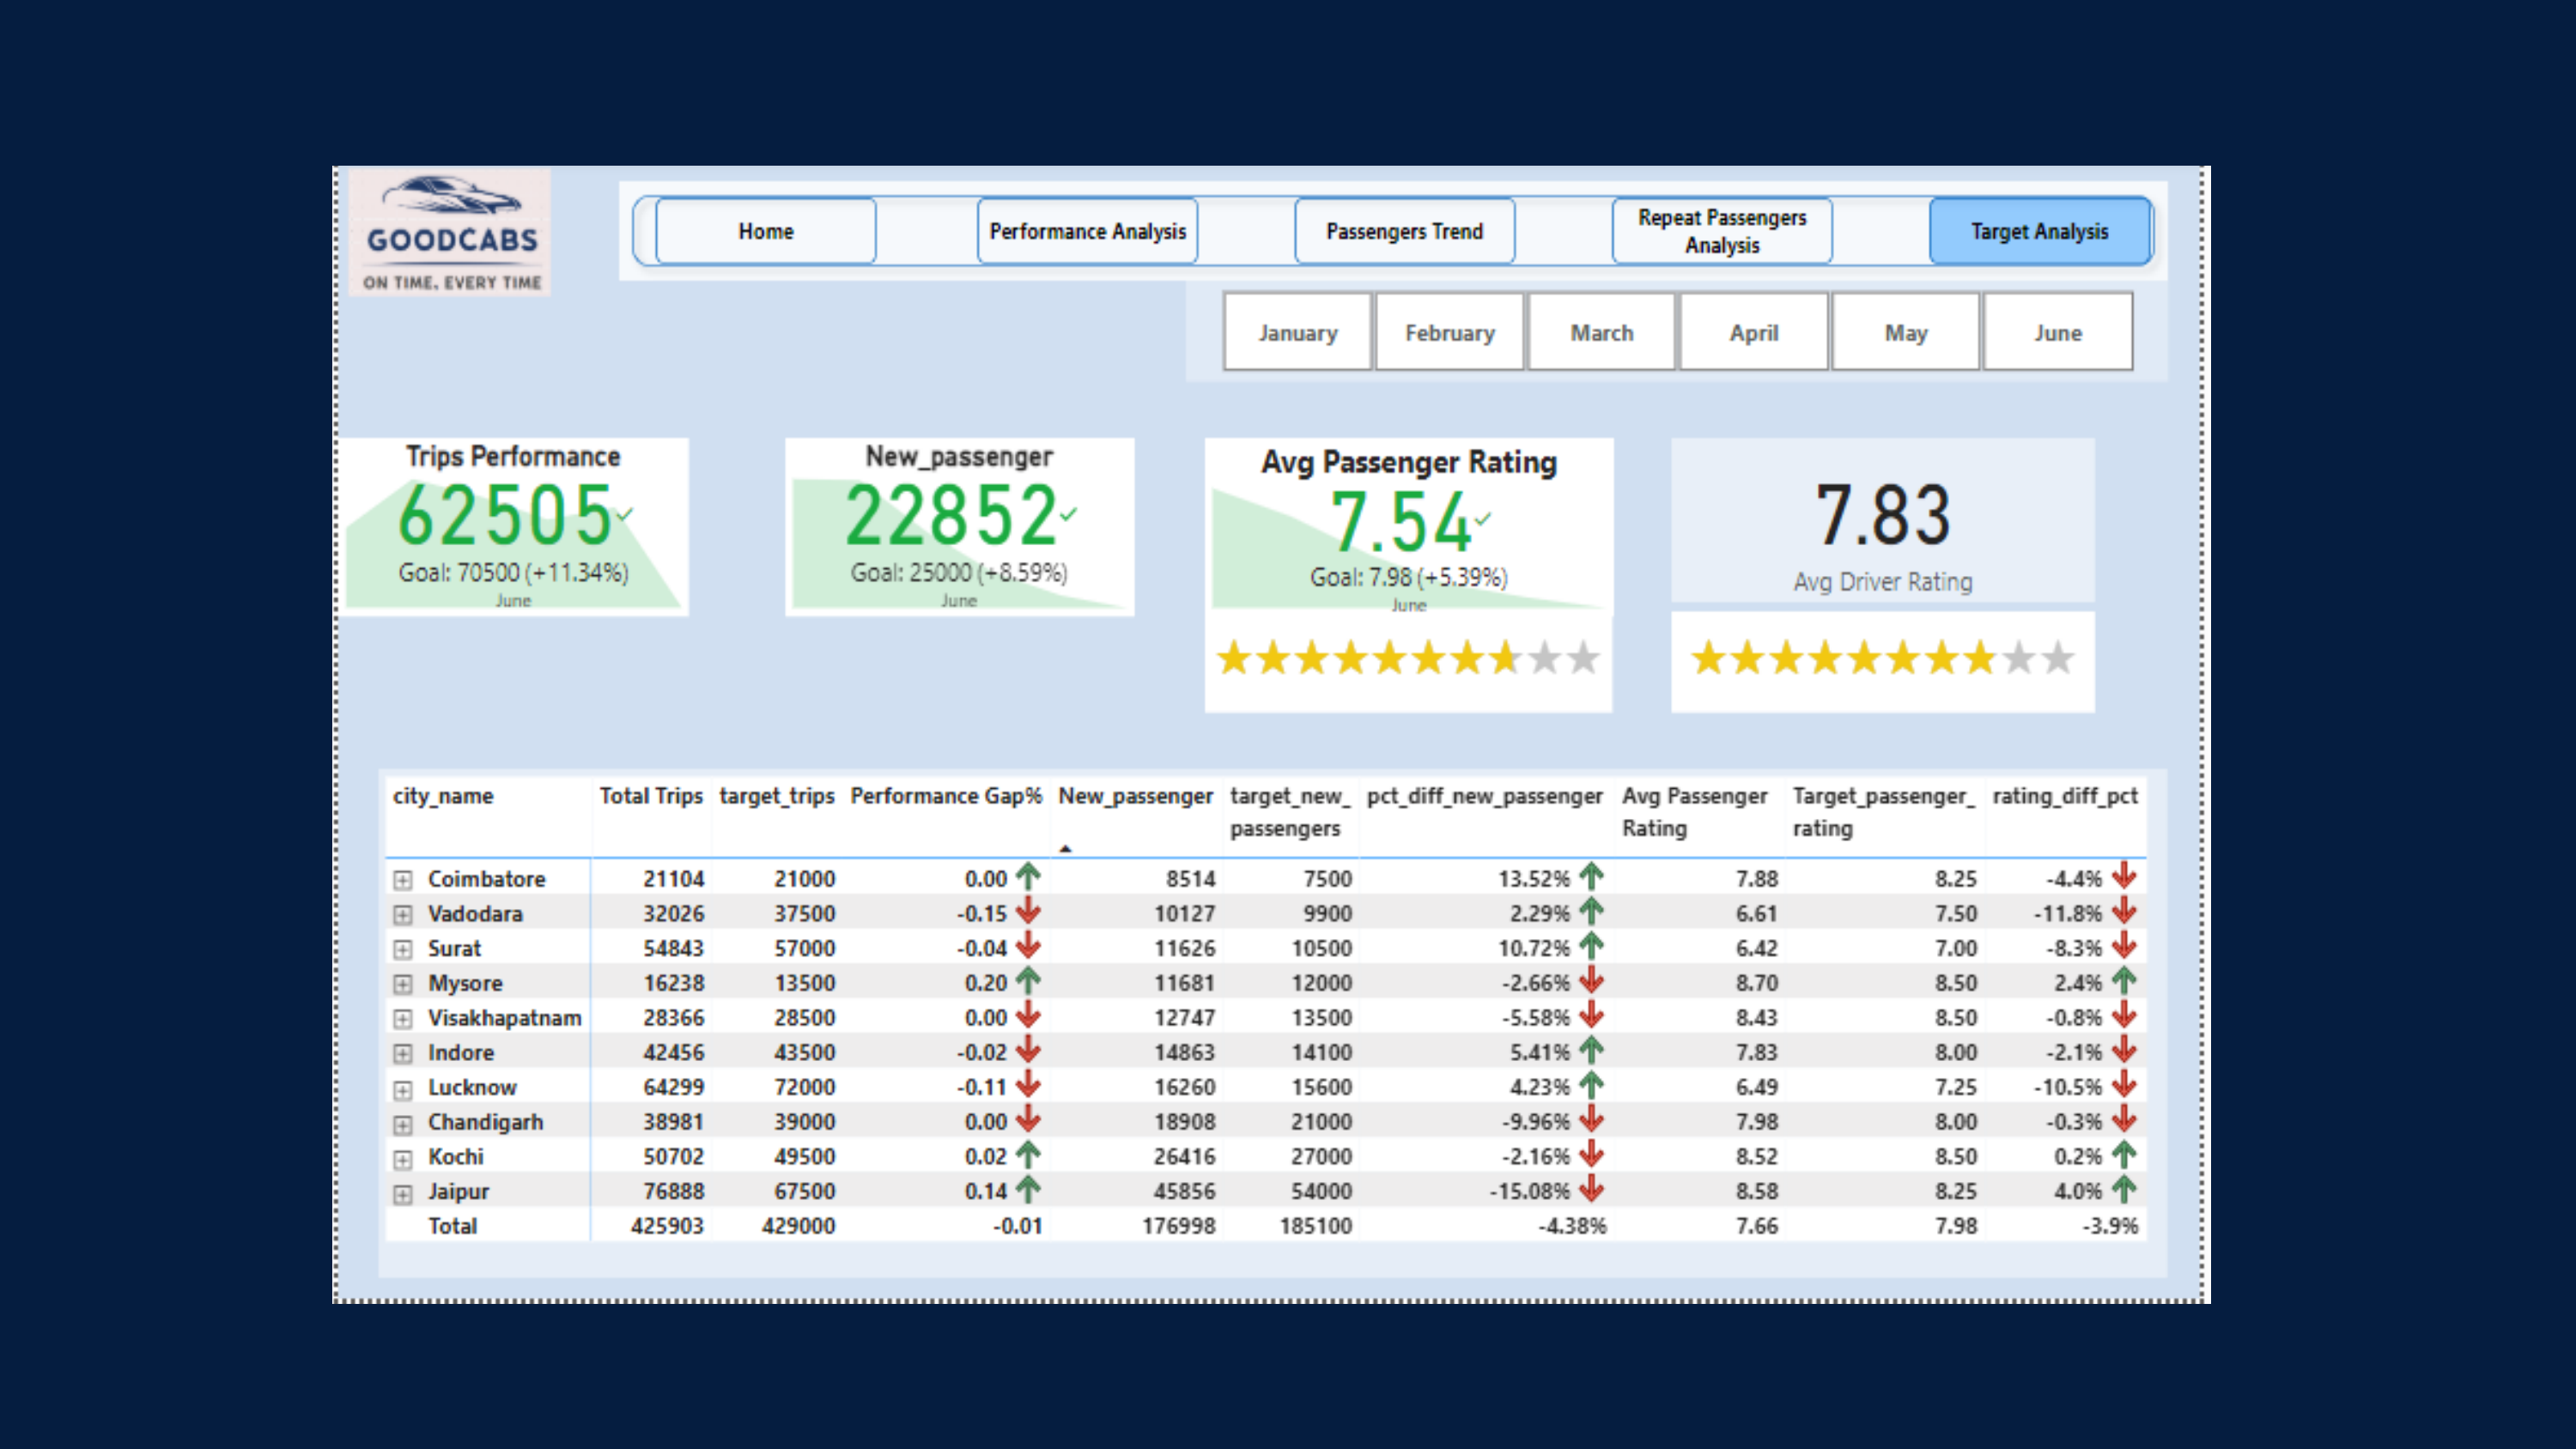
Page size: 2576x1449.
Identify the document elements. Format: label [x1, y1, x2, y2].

picture [332, 166, 2212, 1304]
